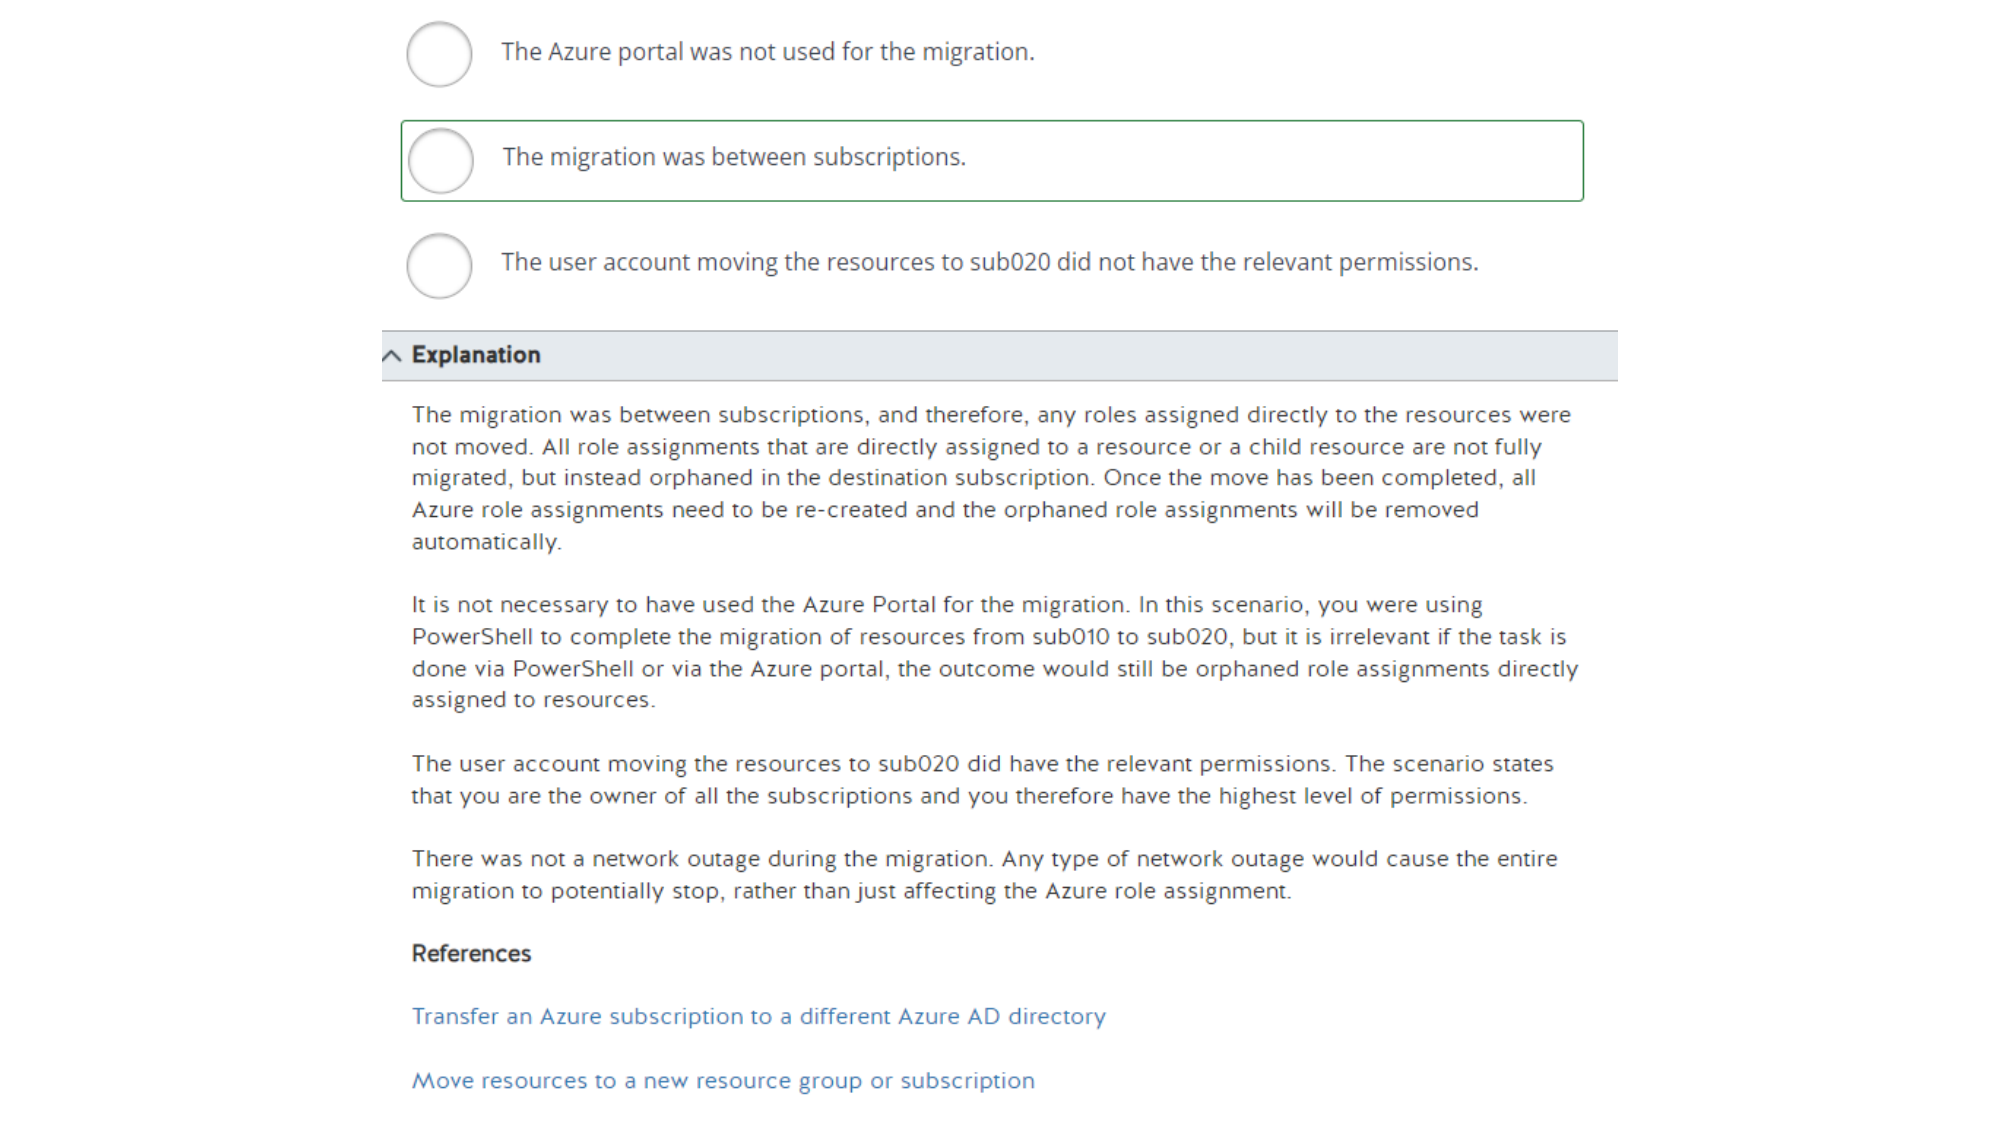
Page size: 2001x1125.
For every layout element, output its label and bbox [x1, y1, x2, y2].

picture [382, 0, 1618, 1125]
